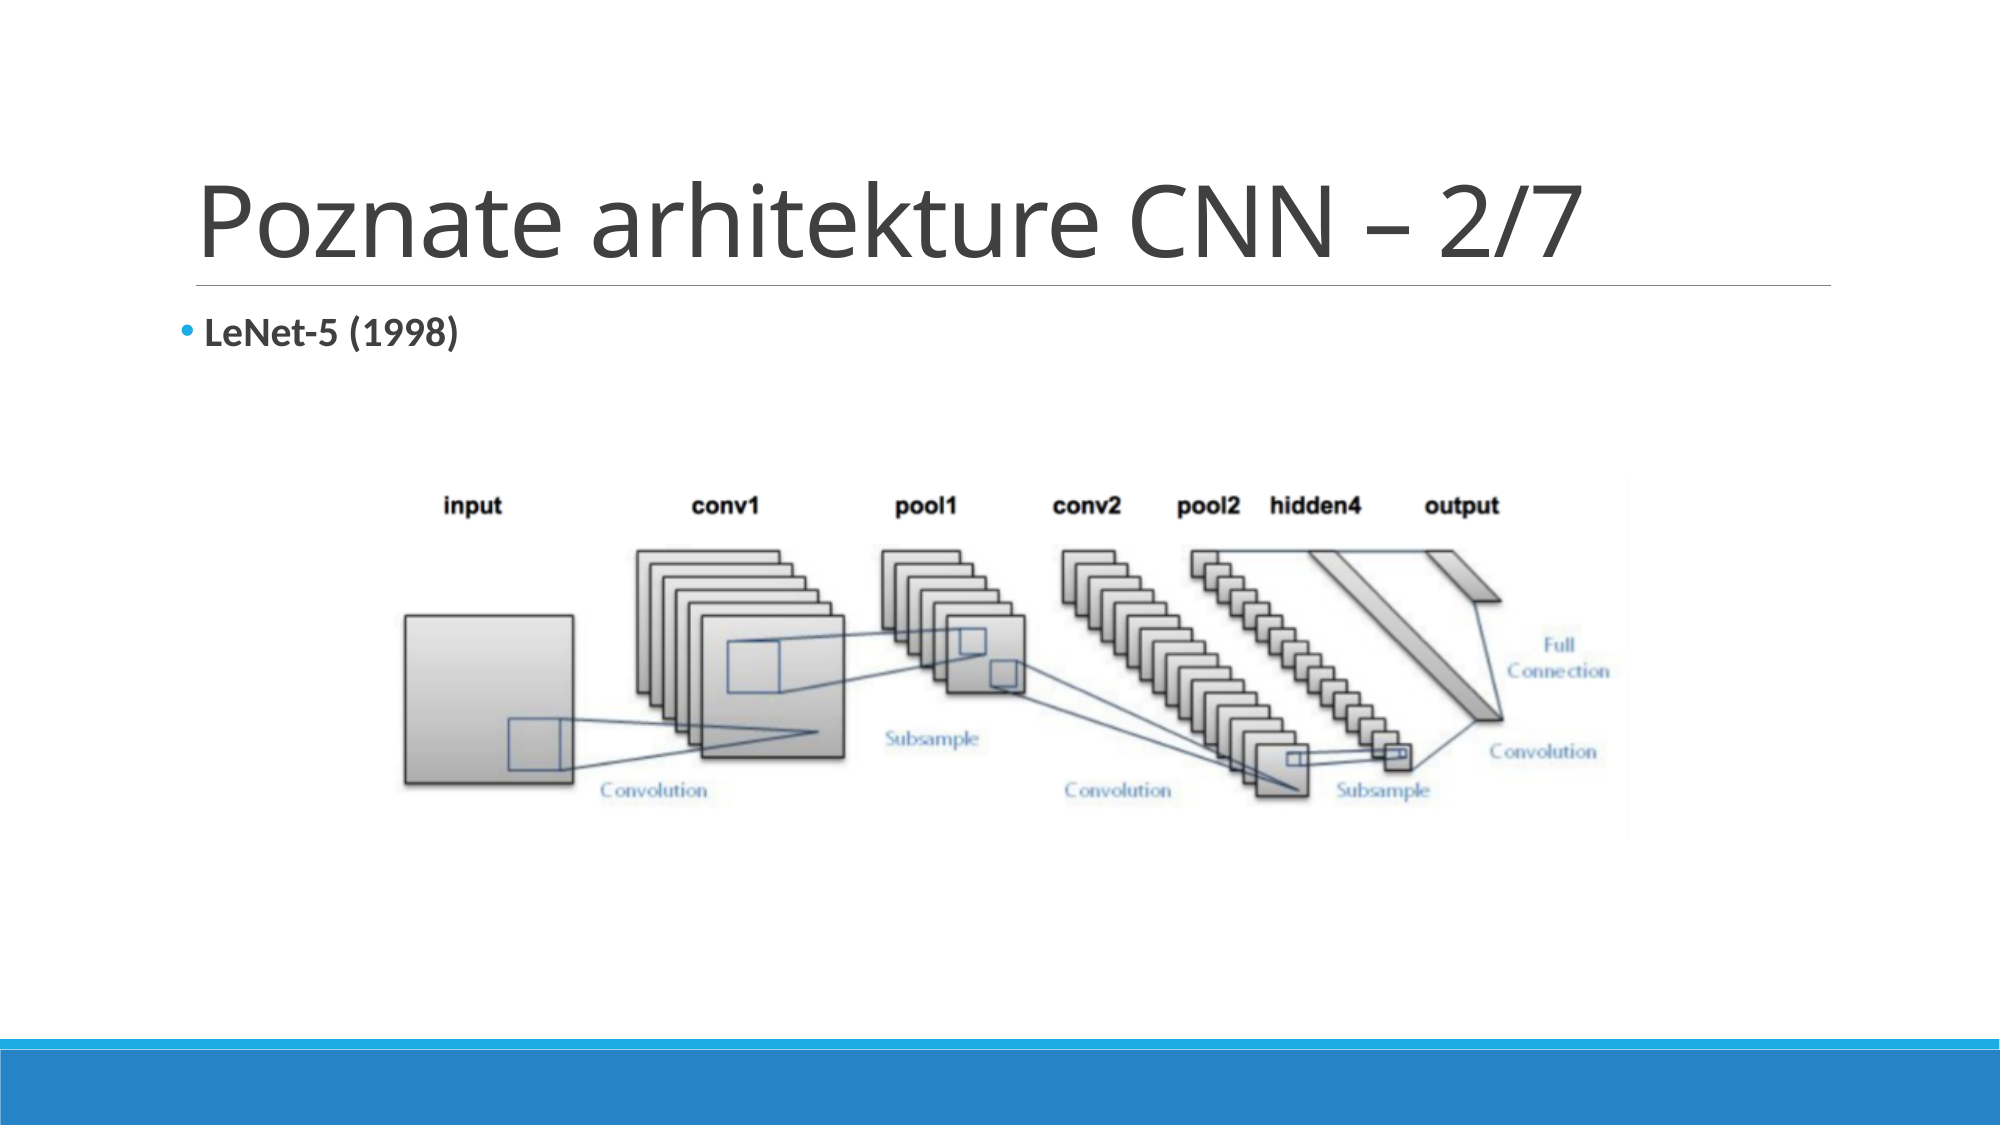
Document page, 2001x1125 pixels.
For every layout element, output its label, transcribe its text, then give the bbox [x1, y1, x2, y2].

title Poznate arhitekture CNN – 2/7 [180, 47, 1830, 285]
list LeNet-5 (1998) [180, 302, 1830, 963]
picture [379, 474, 1631, 843]
